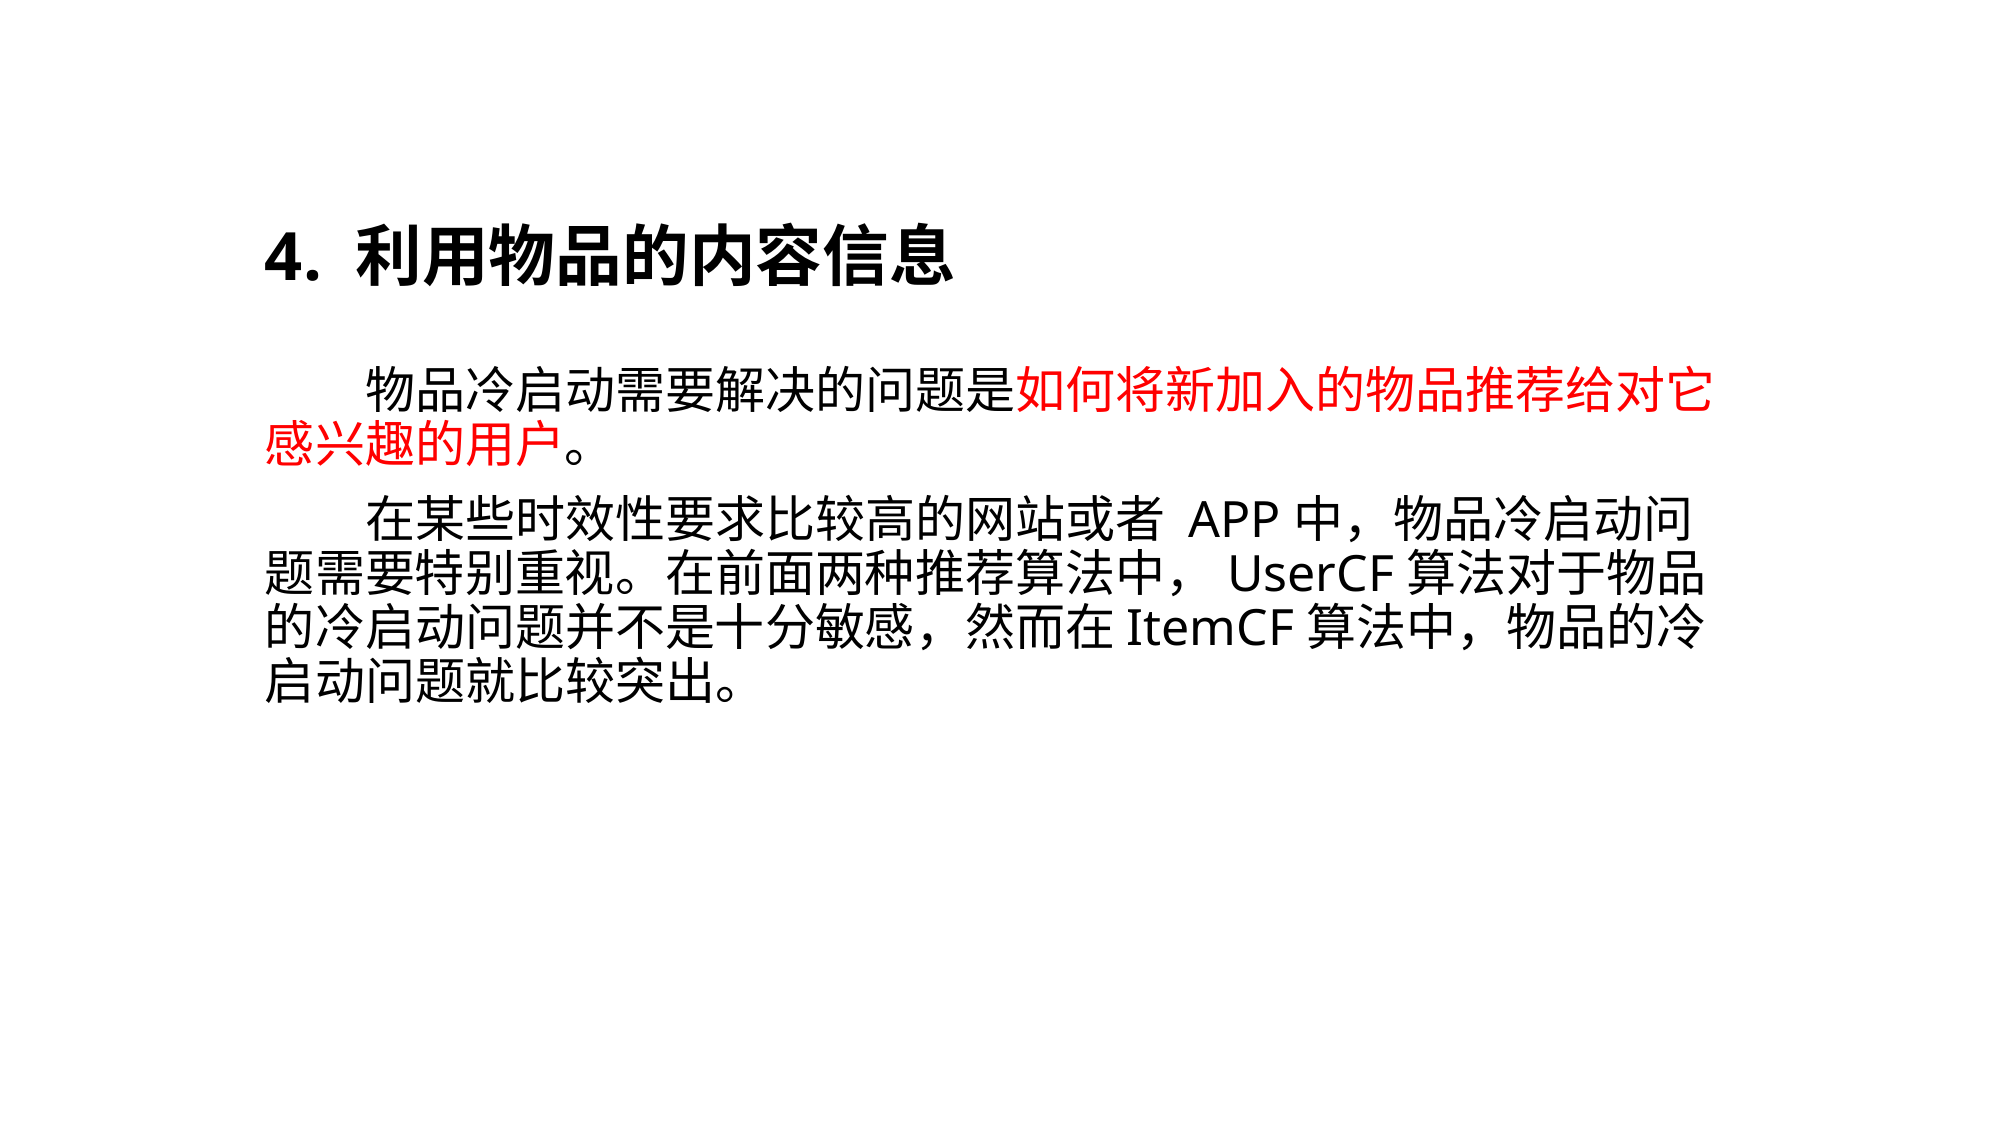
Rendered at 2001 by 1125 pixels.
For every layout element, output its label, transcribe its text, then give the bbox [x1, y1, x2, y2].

subtitle 物品冷启动需要解决的问题是如何将新加入的物品推荐给对它感兴趣的用户。 在某些时效性要求比较高的网站或者 APP中，物品冷启动问题需要特别重视。在前面两种推荐算法中，UserCF算法对于物品的冷启动问题并不是十分敏感，然而在ItemCF算法中，物品的冷启动问题就比较突出。 [249, 357, 1750, 988]
title 4. 利用物品的内容信息 [249, 184, 1750, 303]
